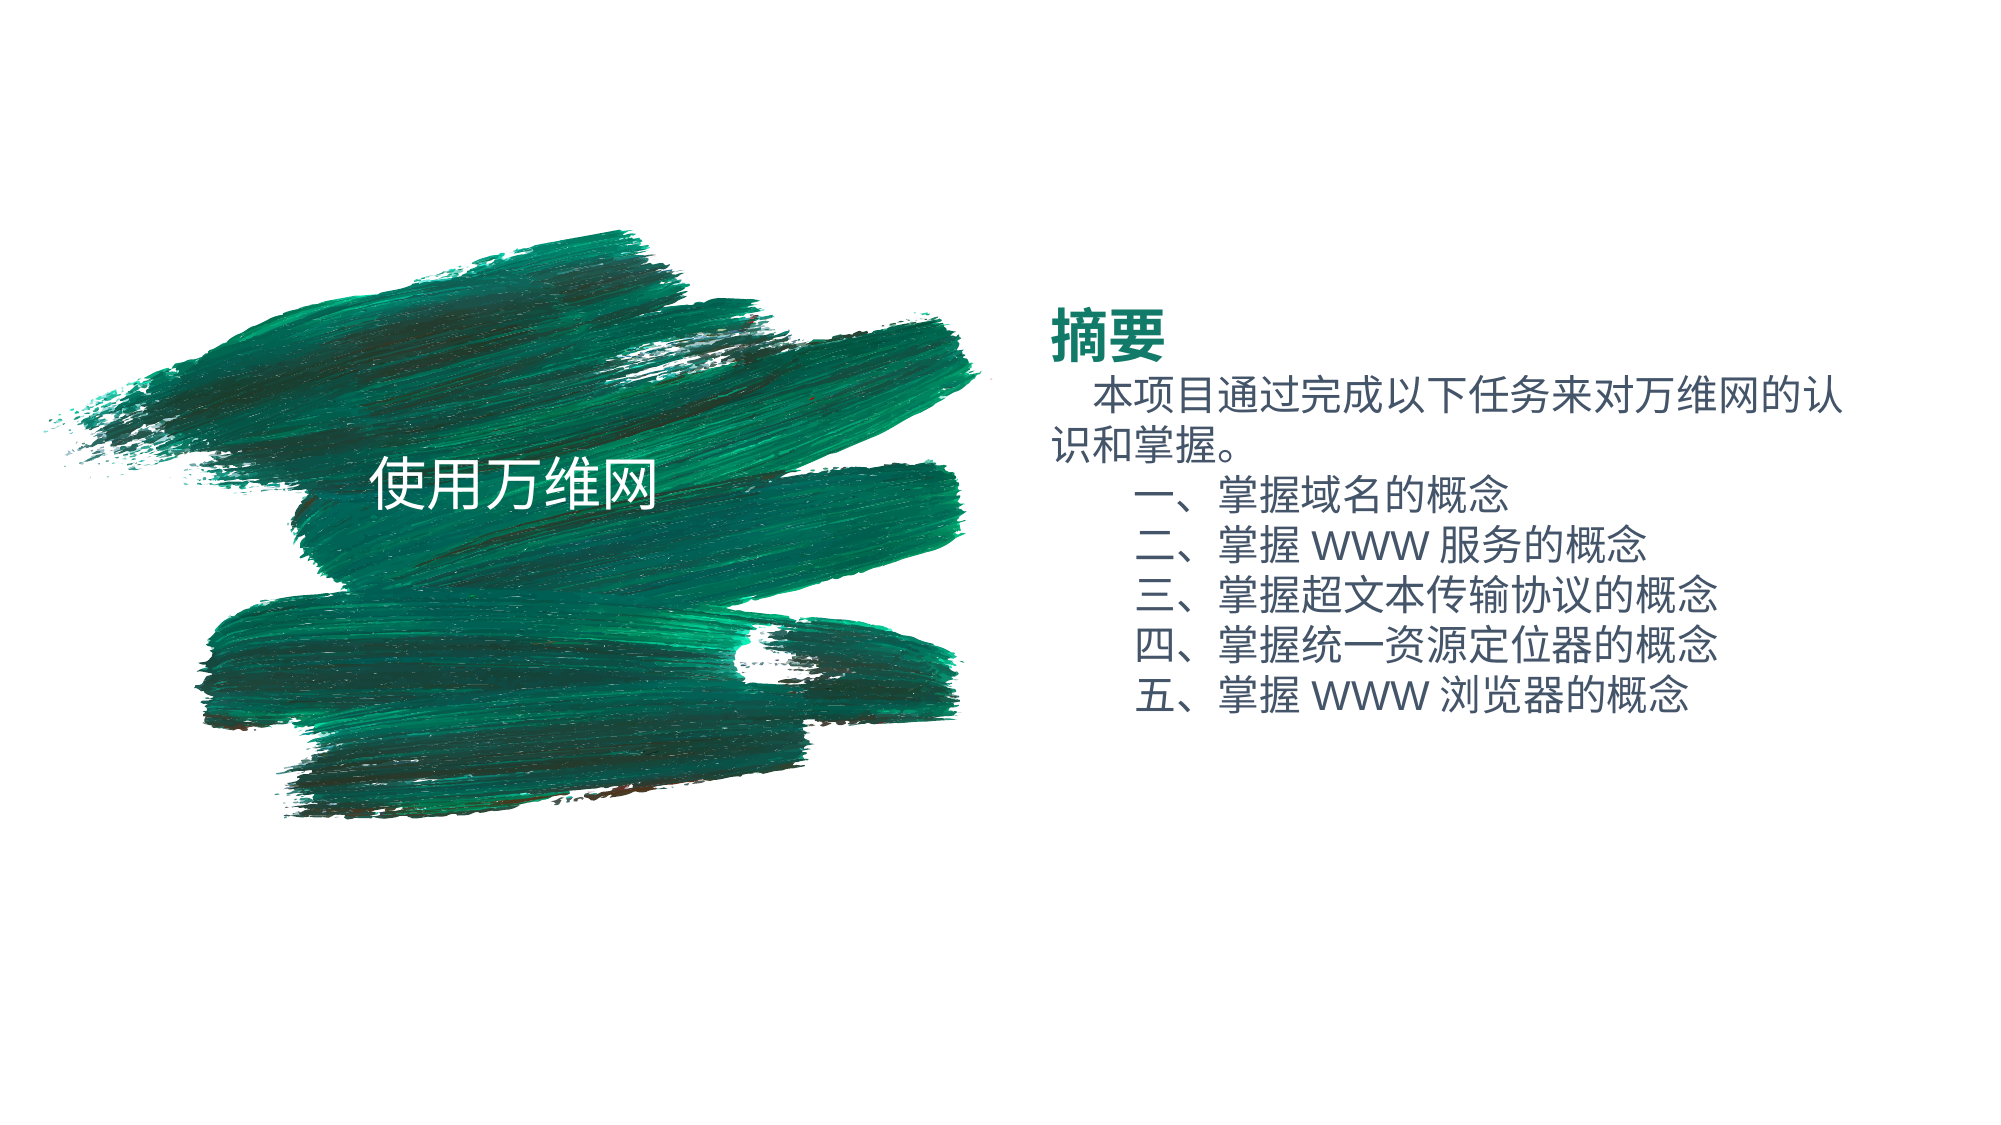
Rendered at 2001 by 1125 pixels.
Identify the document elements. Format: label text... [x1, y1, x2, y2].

text_box 摘要 本项目通过完成以下任务来对万维网的认识和掌握。 一、掌握域名的概念 二、掌握WWW服务的概念 三、掌握超文本传输协议的概念 四、掌握统一资源定位器的概念 五、掌握WWW浏览器的概念 [1035, 291, 1891, 727]
picture [69, 248, 1015, 811]
